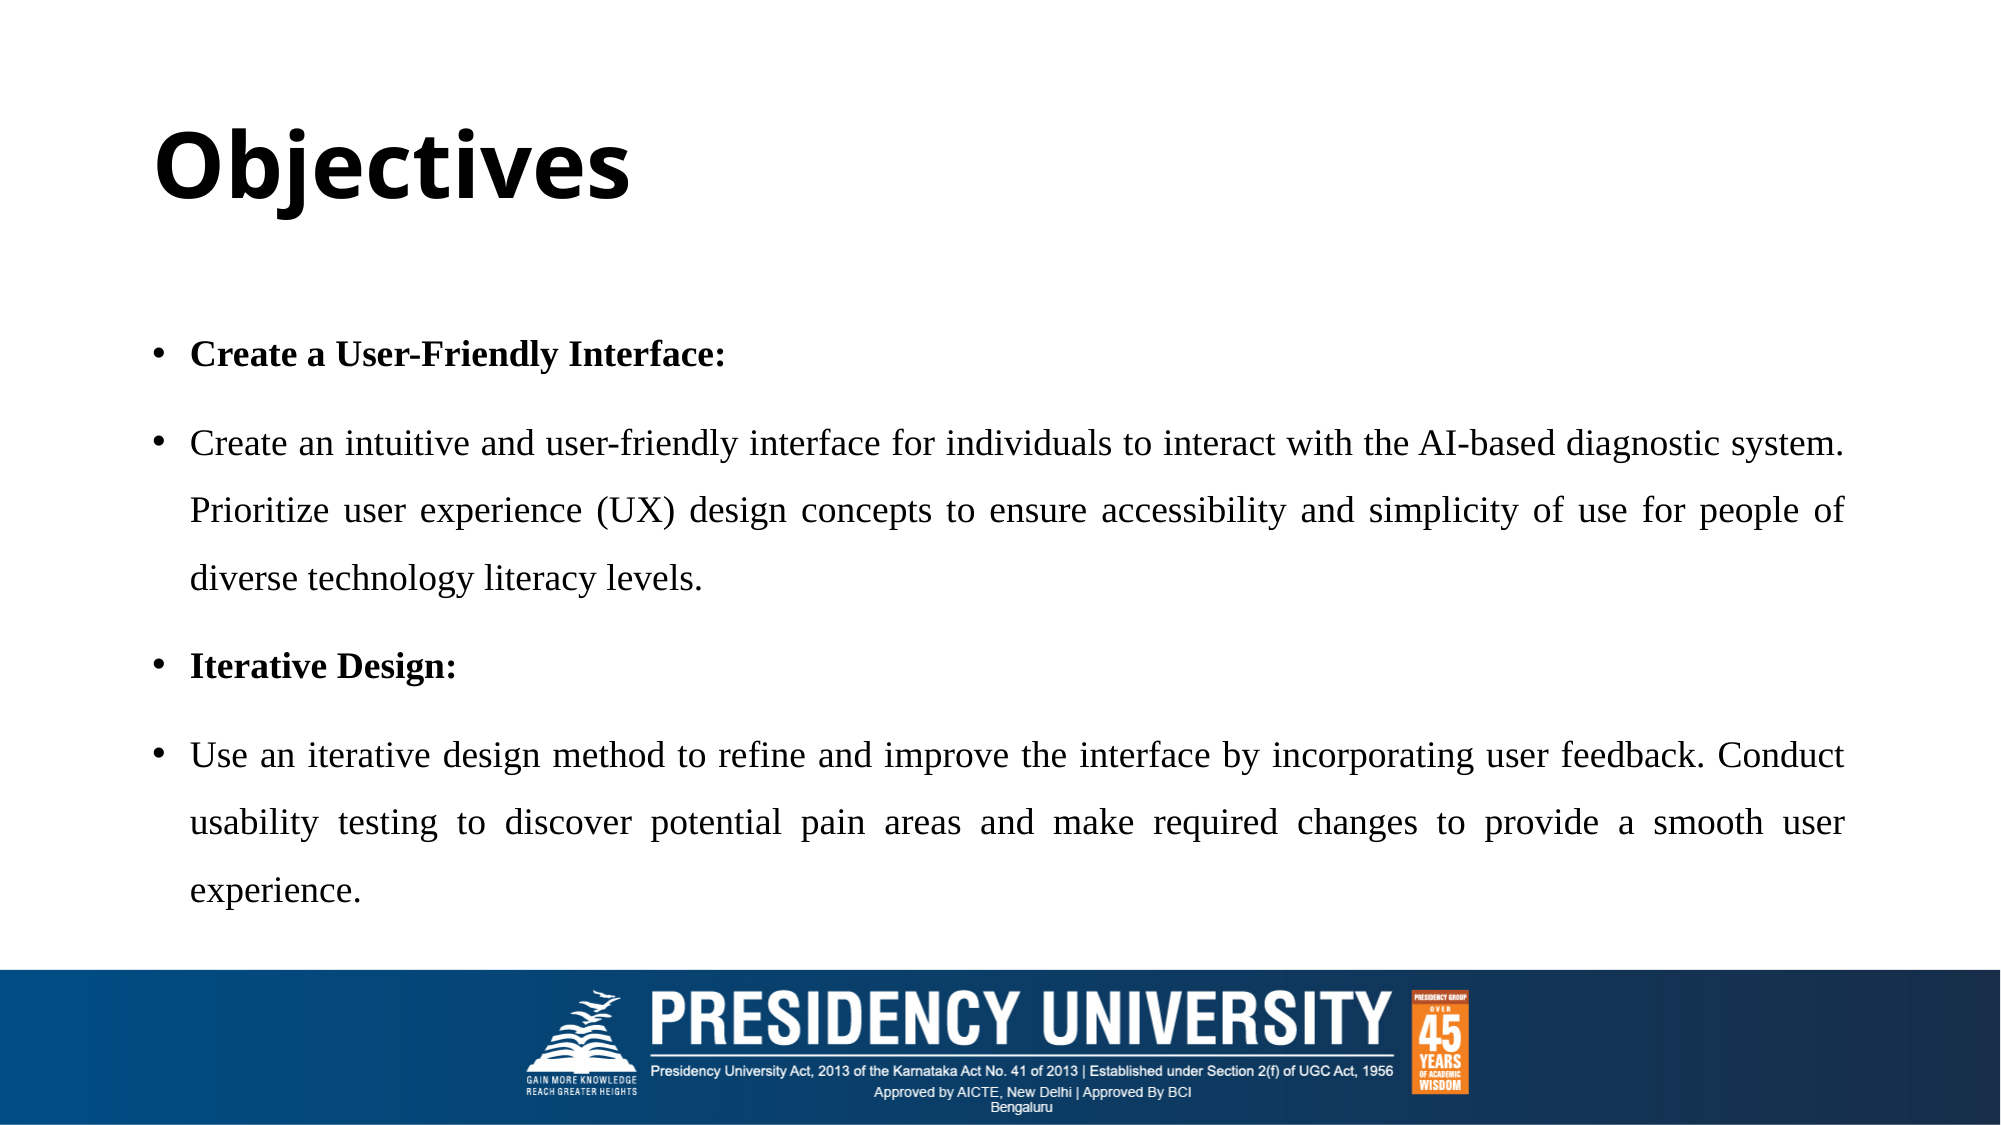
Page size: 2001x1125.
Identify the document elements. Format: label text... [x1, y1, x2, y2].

picture [0, 0, 2001, 1125]
list Create a User-Friendly Interface: Create an intuitive and user-friendly interface for individuals to interact with the AI-based diagnostic system. Prioritize user experience (UX) design concepts to ensure accessibility and simplicity of use for people of diverse technology literacy levels. Iterative Design: Use an iterative design method to refine and improve the interface by incorporating user feedback. Conduct usability testing to discover potential pain areas and make required changes to provide a smooth user experience. [137, 299, 1863, 1014]
title Objectives [137, 59, 1863, 278]
